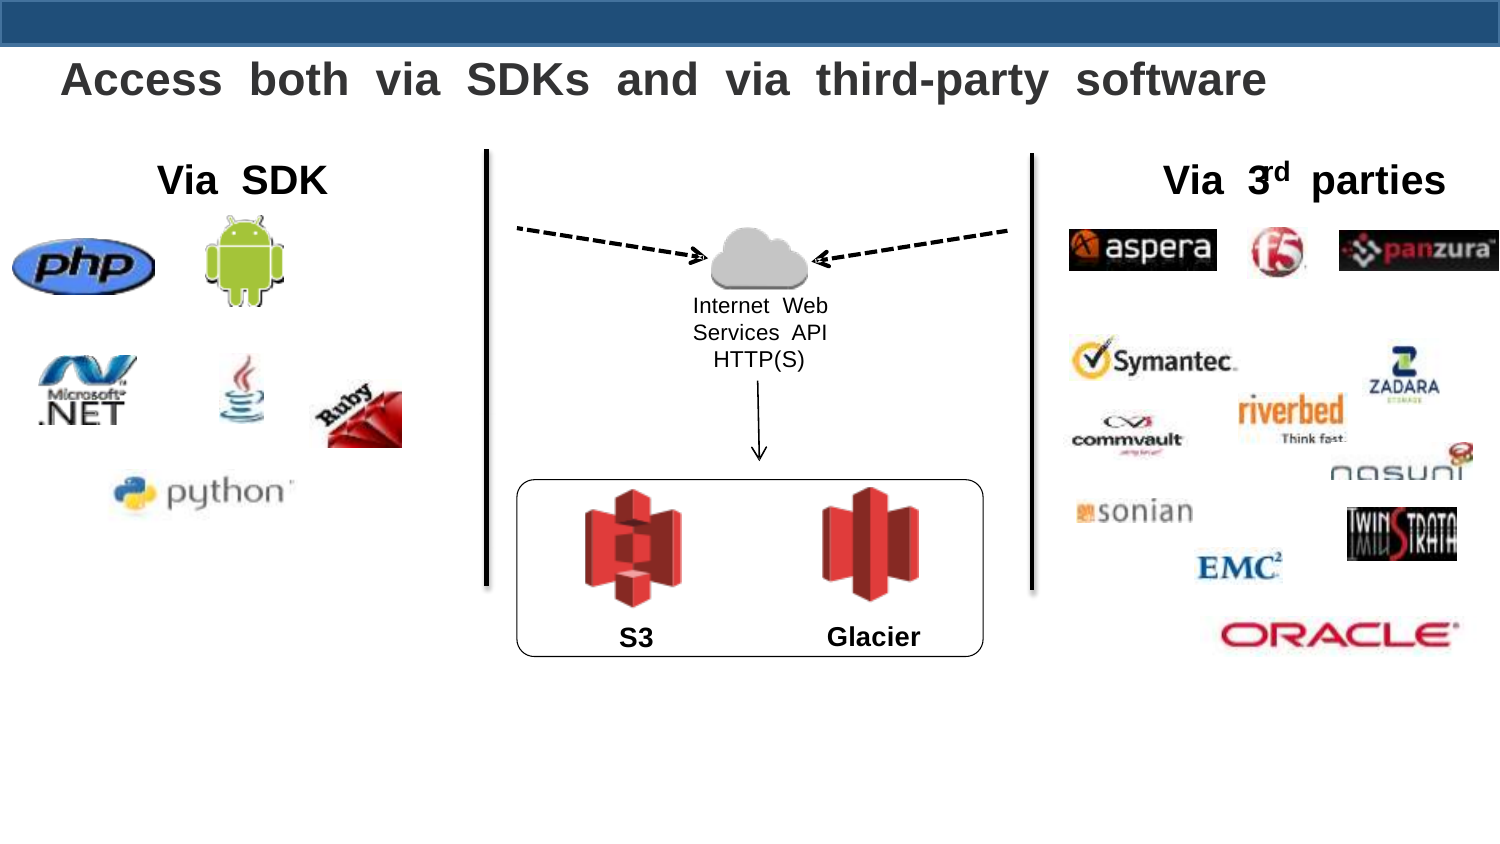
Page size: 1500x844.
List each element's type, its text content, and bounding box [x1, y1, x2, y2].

text_box rd [1262, 153, 1287, 188]
picture [1068, 229, 1218, 271]
picture [1362, 337, 1443, 406]
text_box [526, 227, 540, 234]
picture [1238, 392, 1473, 481]
picture [1068, 334, 1241, 381]
text_box Glacier [826, 619, 921, 652]
picture [1339, 230, 1499, 271]
picture [1022, 149, 1042, 601]
text_box [848, 251, 862, 258]
picture [219, 353, 264, 425]
text_box [831, 254, 845, 261]
text_box [913, 241, 927, 248]
picture [205, 215, 285, 308]
text_box [609, 240, 623, 247]
text_box [811, 249, 831, 269]
text_box [658, 248, 672, 255]
text_box [963, 233, 977, 240]
text_box [946, 236, 960, 243]
text_box [688, 246, 705, 265]
text_box [979, 231, 993, 238]
picture [1199, 616, 1480, 657]
picture [710, 227, 808, 292]
text_box Via SDK [156, 153, 329, 203]
picture [1063, 408, 1194, 462]
text_box [576, 235, 590, 242]
text_box [625, 243, 639, 250]
text_box S3 [619, 619, 654, 653]
picture [1347, 507, 1457, 561]
picture [84, 469, 312, 528]
picture [1246, 227, 1308, 279]
text_box [641, 245, 655, 252]
text_box [592, 238, 606, 245]
text_box [543, 230, 557, 237]
text_box [516, 479, 984, 657]
text_box parties [1287, 153, 1447, 203]
picture [1194, 547, 1283, 585]
text_box [516, 226, 524, 232]
picture [309, 378, 402, 449]
picture [38, 354, 137, 425]
text_box [996, 228, 1008, 235]
text_box [674, 251, 688, 258]
text_box [864, 249, 878, 256]
picture [583, 488, 683, 609]
text_box [559, 232, 573, 239]
picture [477, 145, 496, 597]
text_box [751, 380, 768, 462]
text_box [930, 238, 944, 245]
picture [1075, 497, 1193, 523]
text_box [880, 246, 894, 253]
text_box Access both via SDKs and via third-party software [59, 48, 1271, 105]
text_box Via 3 [1162, 153, 1271, 203]
text_box [897, 244, 911, 251]
picture [11, 238, 155, 295]
picture [822, 486, 919, 603]
text_box Internet Web Services API HTTP(S) [693, 291, 829, 372]
